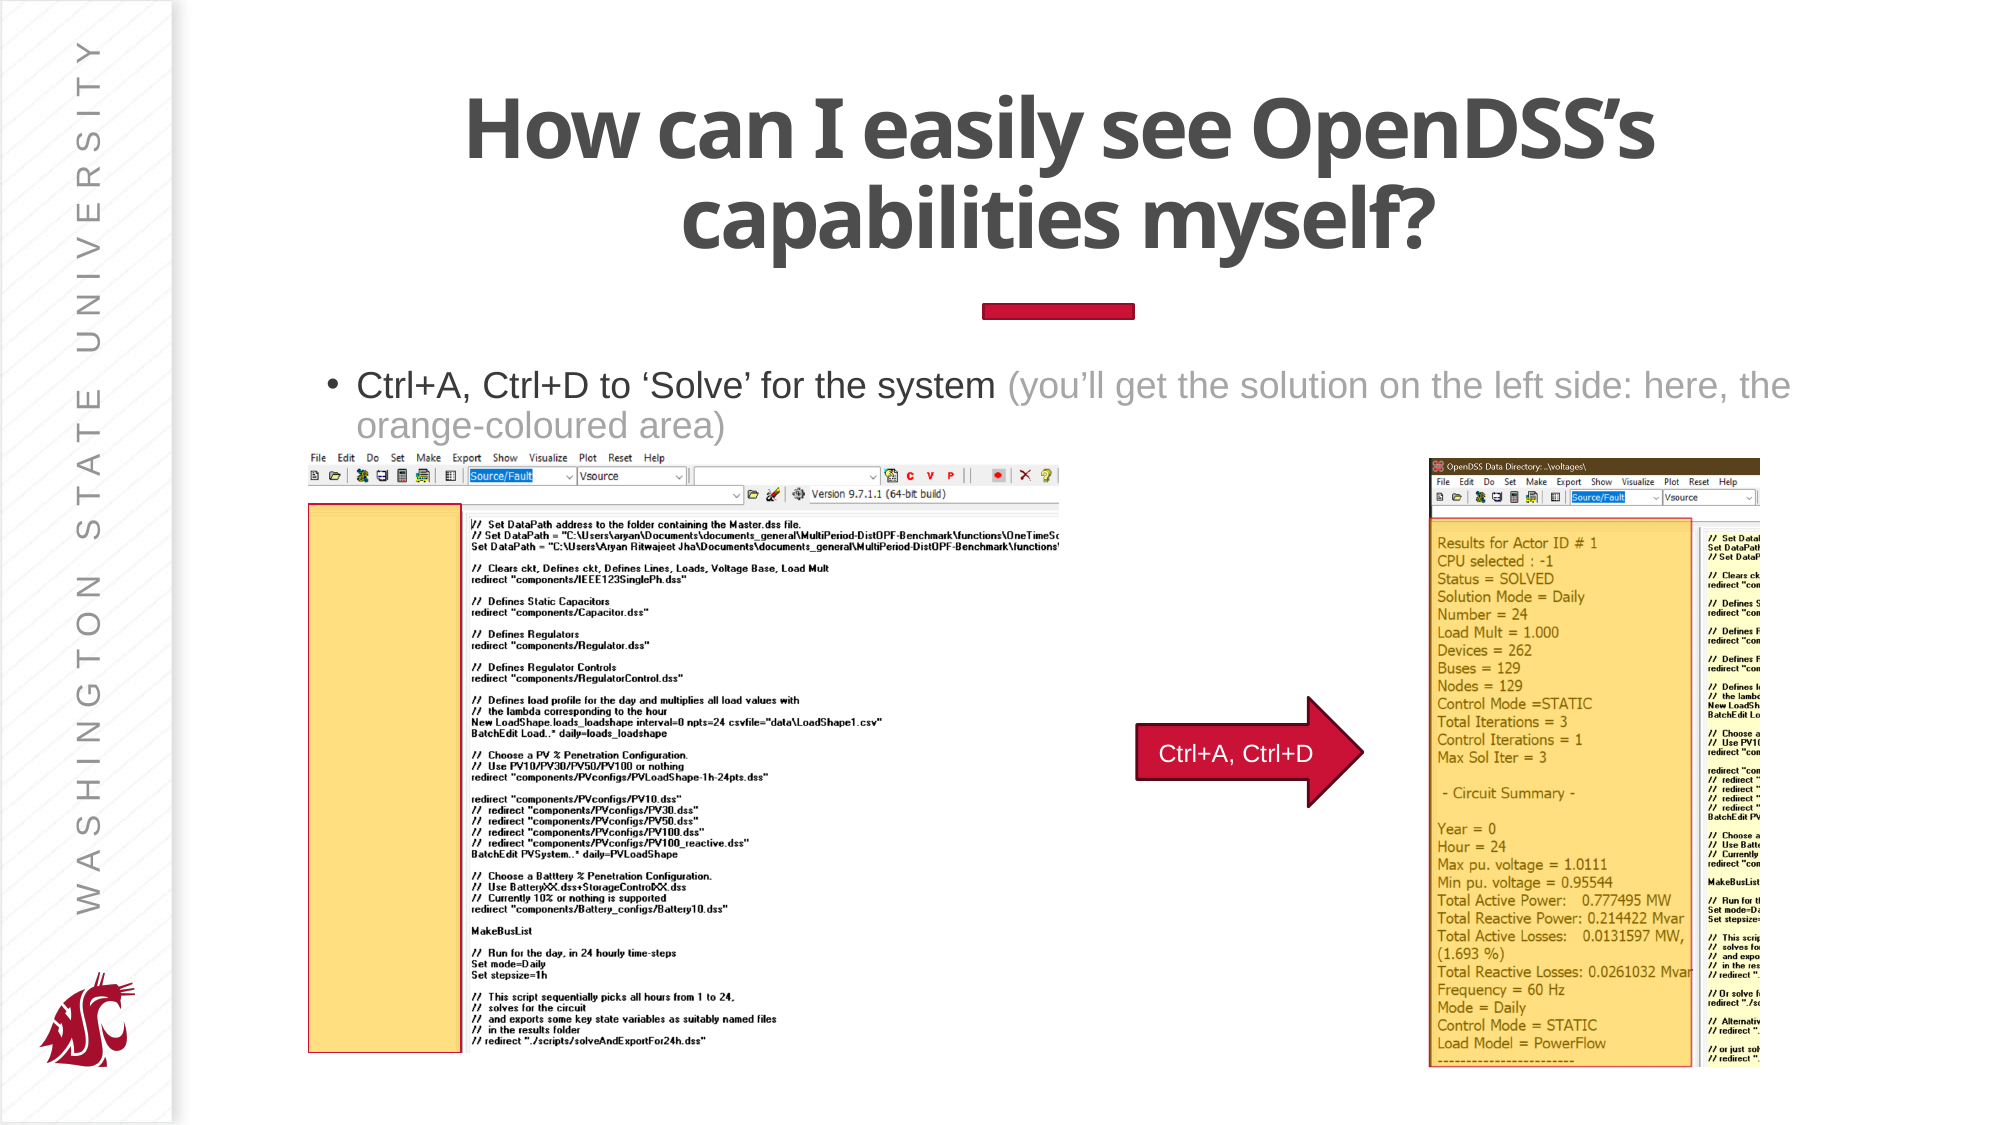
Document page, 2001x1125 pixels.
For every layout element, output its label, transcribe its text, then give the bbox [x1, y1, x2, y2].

title How can I easily see OpenDSS’s capabilities myself? [292, 58, 1826, 267]
picture [308, 452, 1060, 1053]
picture [0, 0, 172, 1125]
picture [1429, 458, 1760, 1067]
list Ctrl+A, Ctrl+D to ‘Solve’ for the system (you’ll get the solution on the left side: here, the orange-coloured area) [292, 365, 1826, 654]
text_box Ctrl+A, Ctrl+D [1135, 696, 1364, 809]
